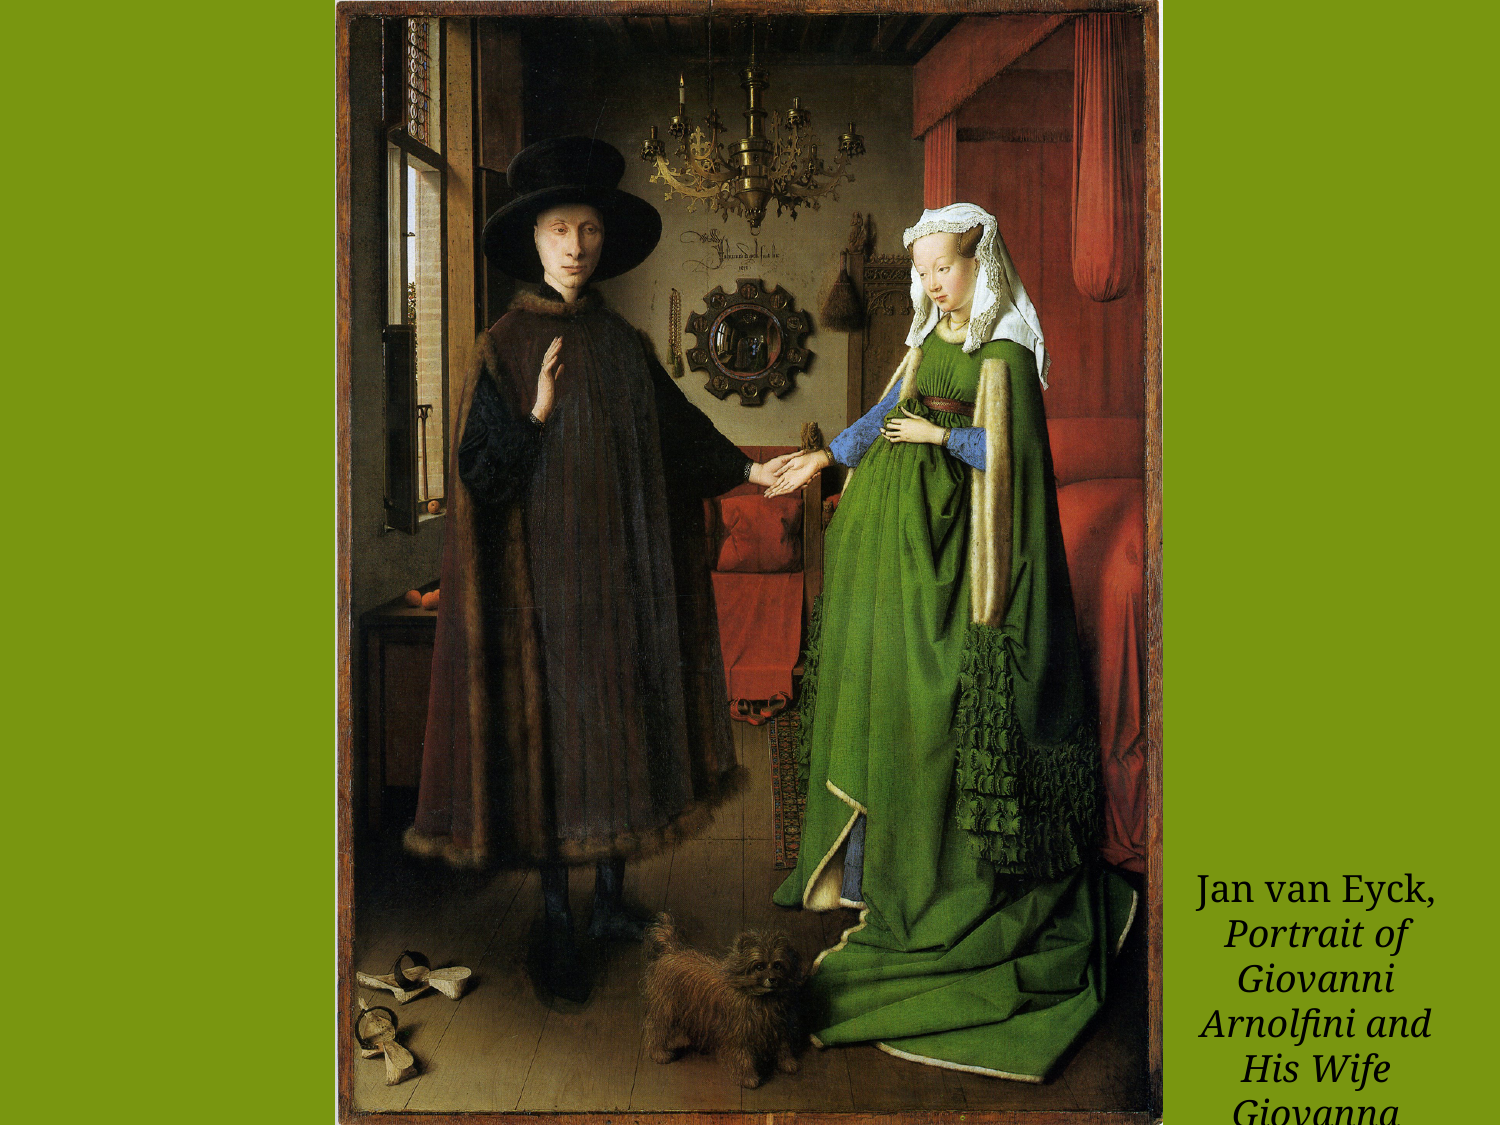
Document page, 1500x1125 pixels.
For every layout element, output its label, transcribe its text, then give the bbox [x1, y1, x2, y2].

picture [335, 0, 1164, 1125]
text_box Jan van Eyck, Portrait of Giovanni Arnolfini and His Wife Giovanna Cenami (1434) [1168, 677, 1469, 1125]
